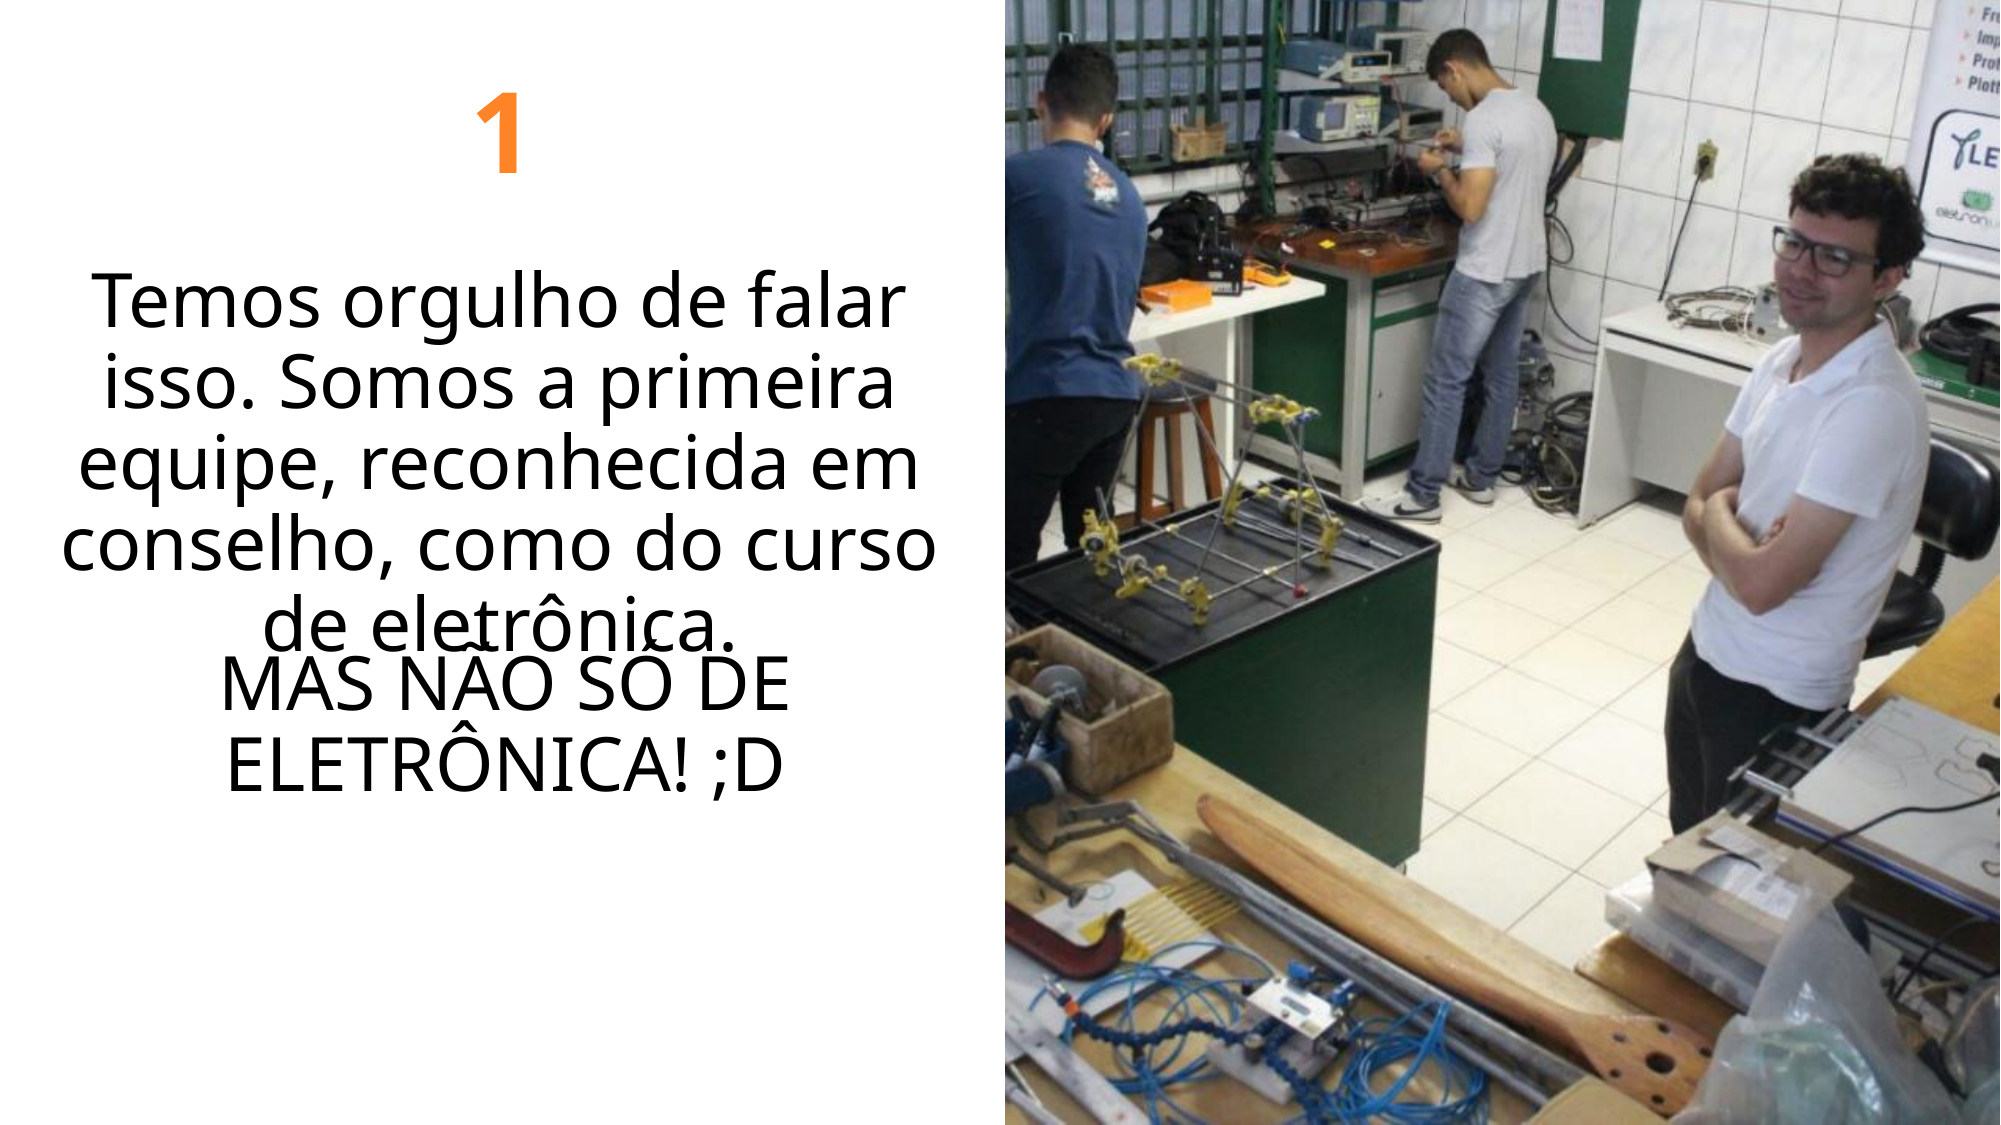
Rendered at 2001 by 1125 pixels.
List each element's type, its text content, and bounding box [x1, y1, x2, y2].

list MAS NÃO SÓ DE ELETRÔNICA! ;D [5, 638, 1005, 817]
list 1 [307, 68, 698, 207]
picture [1005, 0, 2000, 1125]
list Temos orgulho de falar isso. Somos a primeira equipe, reconhecida em conselho, como do curso de eletrônica. [0, 254, 1000, 598]
